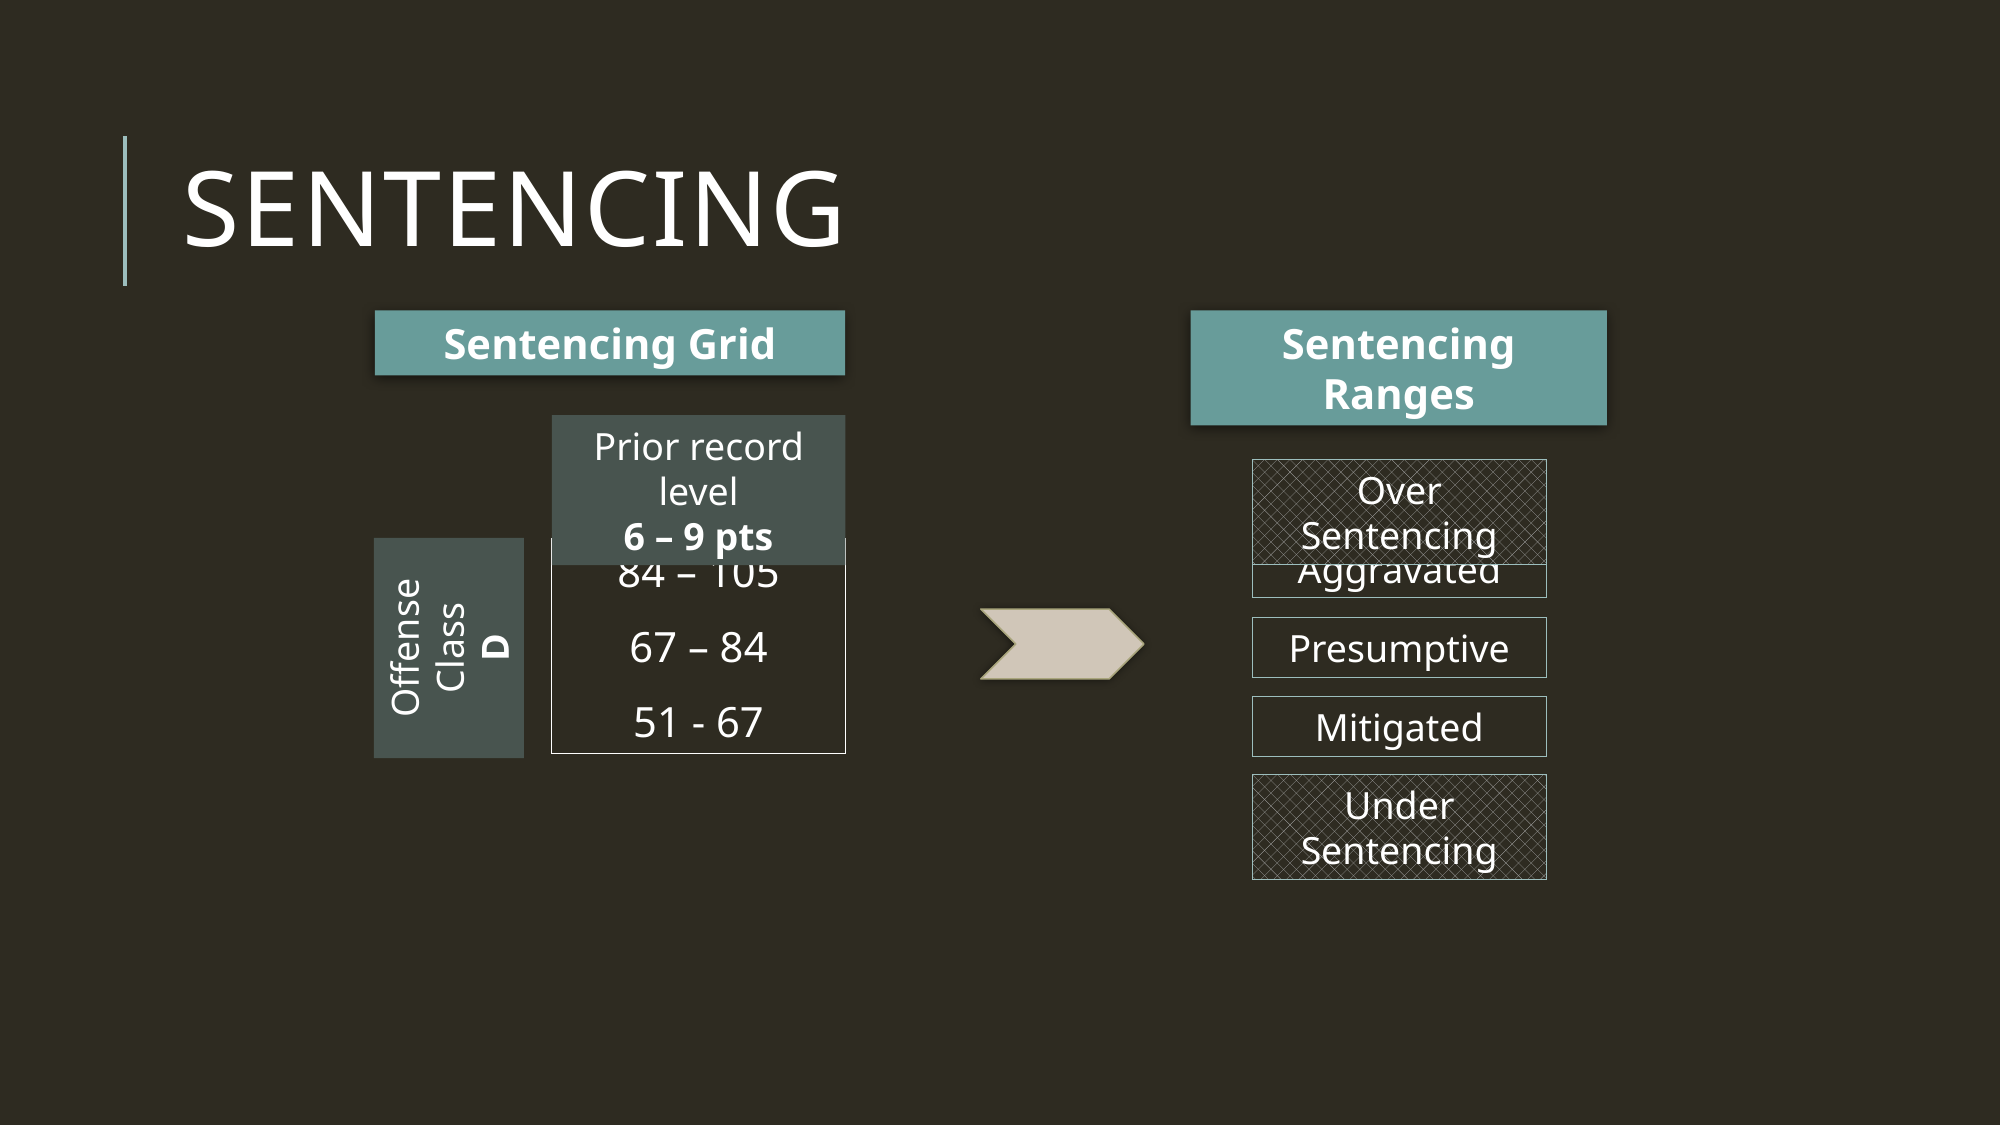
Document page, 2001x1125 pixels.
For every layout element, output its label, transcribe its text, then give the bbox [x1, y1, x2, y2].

text_box Mitigated [1252, 696, 1547, 757]
text_box Prior record level 6 – 9 pts [551, 415, 846, 566]
text_box Under Sentencing [1252, 774, 1547, 880]
text_box Presumptive [1252, 617, 1547, 678]
text_box [980, 608, 1145, 680]
text_box Sentencing Ranges [1190, 310, 1607, 426]
title Sentencing [168, 150, 1855, 282]
text_box Sentencing Grid [374, 310, 846, 376]
text_box 84 – 105 67 – 84 51 - 67 [551, 566, 846, 754]
text_box Offense Class D [373, 537, 524, 759]
text_box Aggravated [1252, 565, 1547, 598]
text_box Over Sentencing [1252, 459, 1547, 565]
